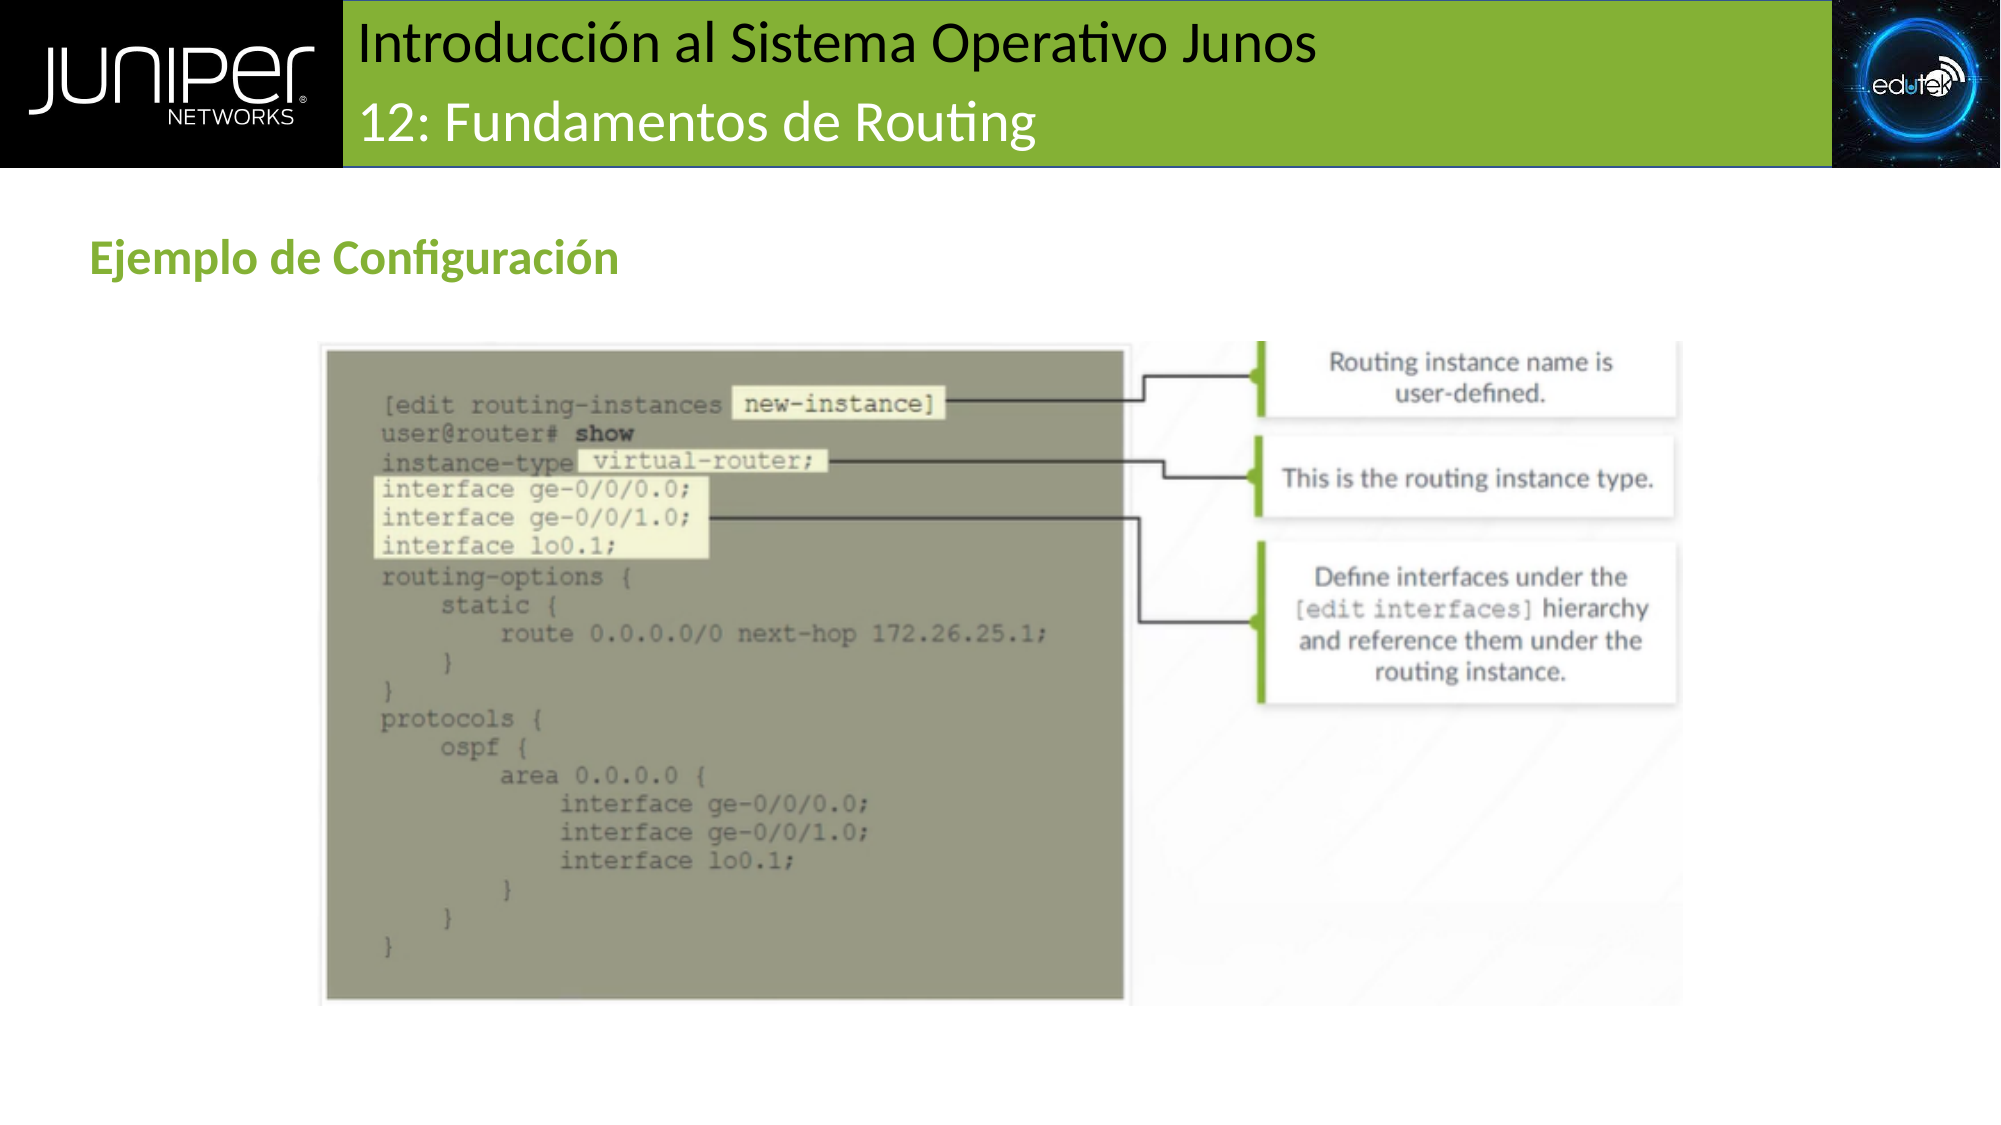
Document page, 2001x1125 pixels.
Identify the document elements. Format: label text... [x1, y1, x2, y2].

picture [316, 341, 1683, 1006]
picture [1832, 84, 2000, 168]
list Ejemplo de Configuración [74, 223, 1949, 938]
title Introducción al Sistema Operativo Junos [342, 3, 2000, 84]
list 12: Fundamentos de Routing [342, 83, 1606, 168]
picture [0, 0, 343, 168]
